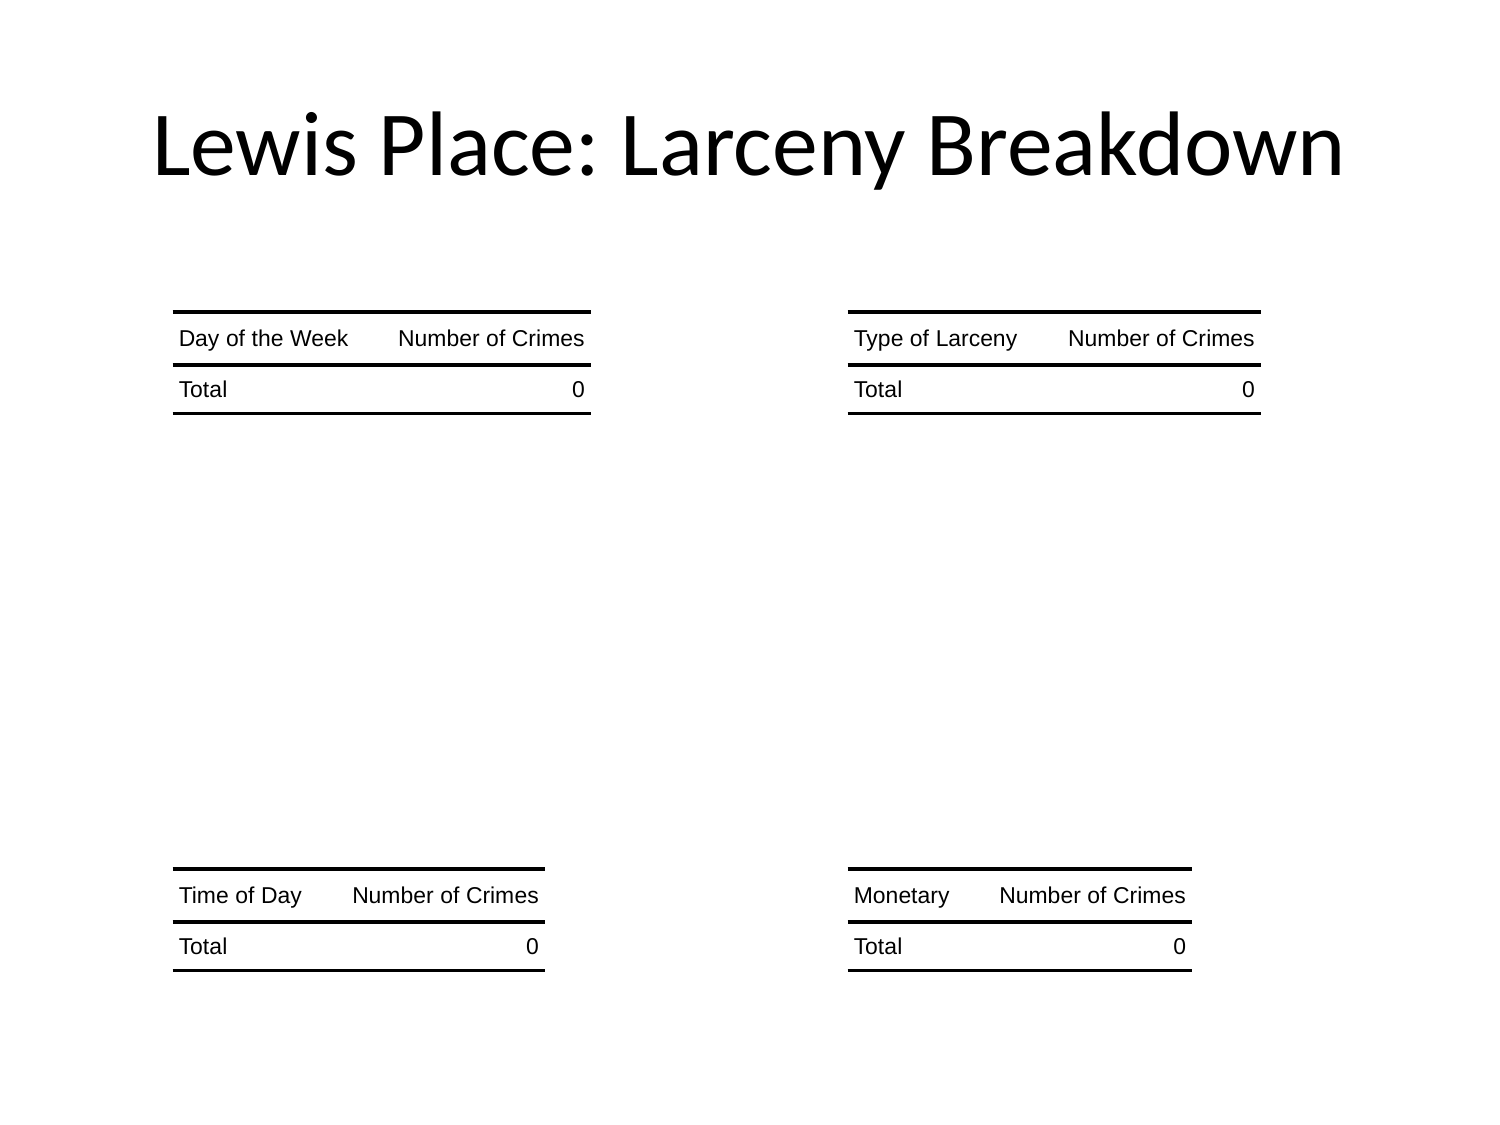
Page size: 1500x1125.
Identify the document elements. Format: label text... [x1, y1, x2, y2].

table_header Number of Crimes [374, 314, 591, 363]
table_header Day of the Week [173, 314, 374, 363]
table_header Number of Crimes [1043, 314, 1261, 363]
table_cell 0 [1043, 367, 1261, 412]
table_cell Total [848, 367, 1043, 412]
table_header Type of Larceny [848, 314, 1043, 363]
table_header Number of Crimes [328, 871, 545, 920]
table_cell 0 [975, 924, 1192, 969]
table_cell Total [173, 924, 328, 969]
table_cell Total [173, 367, 374, 412]
title Lewis Place: Larceny Breakdown [75, 45, 1425, 233]
table_cell 0 [374, 367, 591, 412]
table_header Time of Day [173, 871, 328, 920]
table_header Number of Crimes [975, 871, 1192, 920]
table_header Monetary [848, 871, 975, 920]
table_cell 0 [328, 924, 545, 969]
table_cell Total [848, 924, 975, 969]
